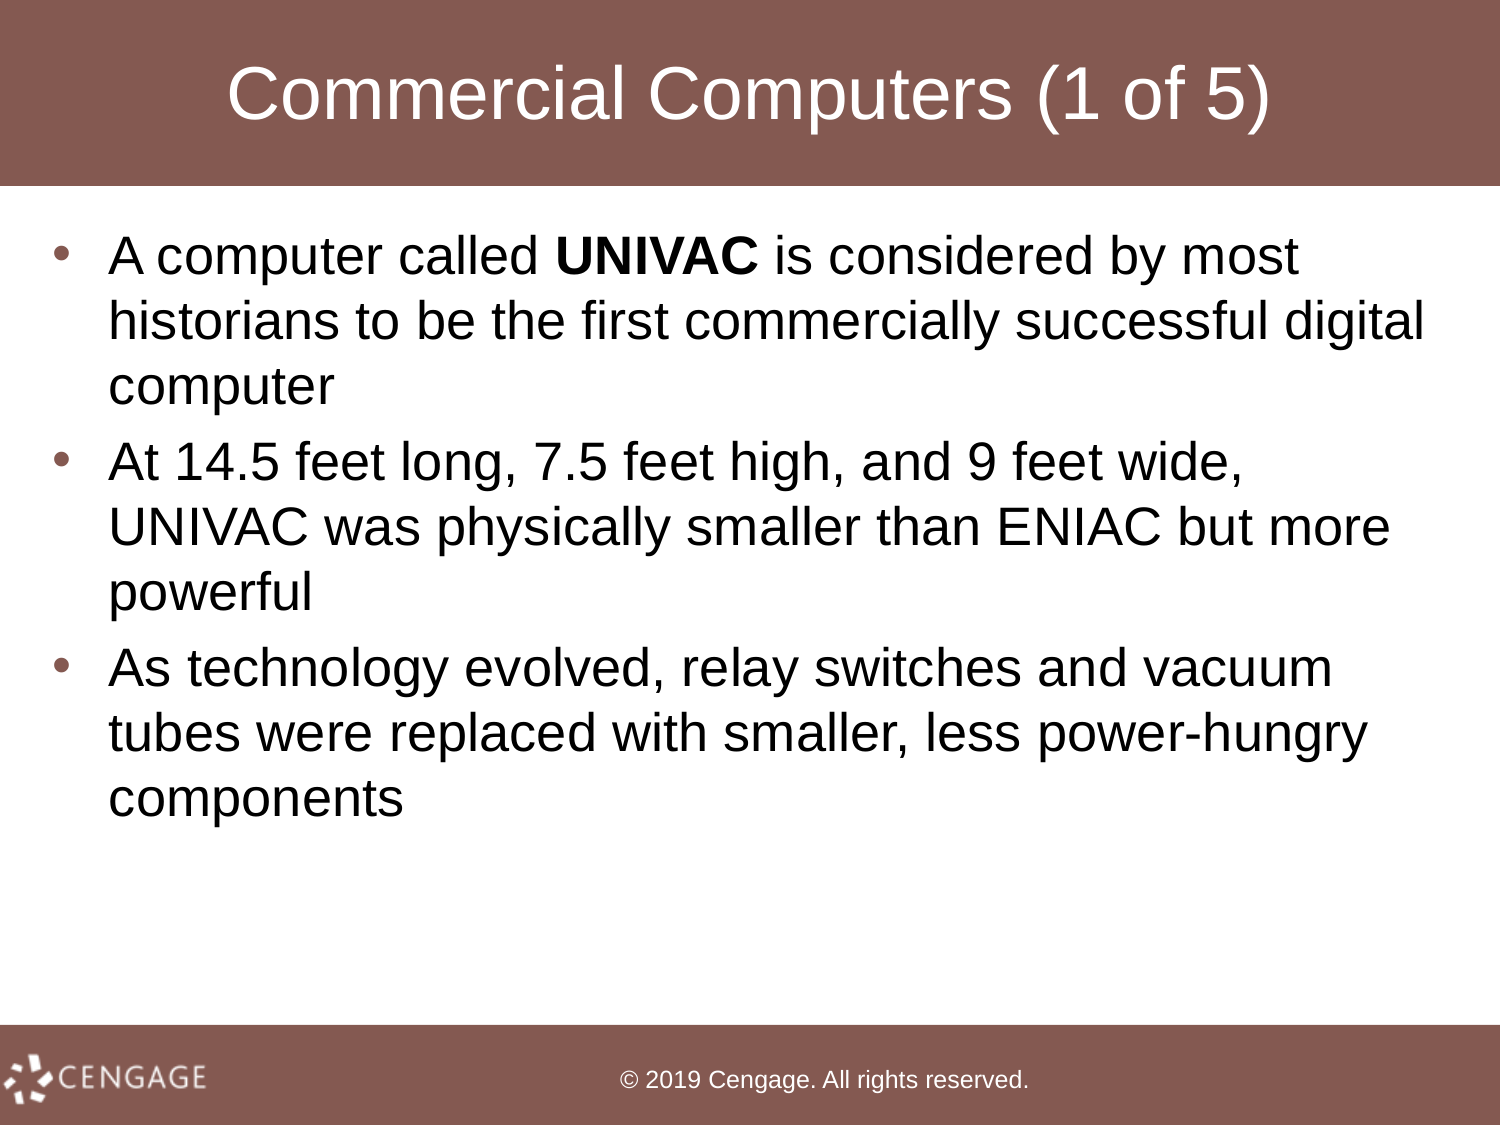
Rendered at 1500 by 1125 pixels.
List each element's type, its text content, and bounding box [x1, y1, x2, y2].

picture [0, 1051, 211, 1106]
list A computer called UNIVAC is considered by most historians to be the first commercially successful digital computer At 14.5 feet long, 7.5 feet high, and 9 feet wide, UNIVAC was physically smaller than ENIAC but more powerful As technology evolved, relay switches and vacuum tubes were replaced with smaller, less power-hungry components [37, 212, 1475, 1005]
title Commercial Computers (1 of 5) [75, 4, 1425, 175]
